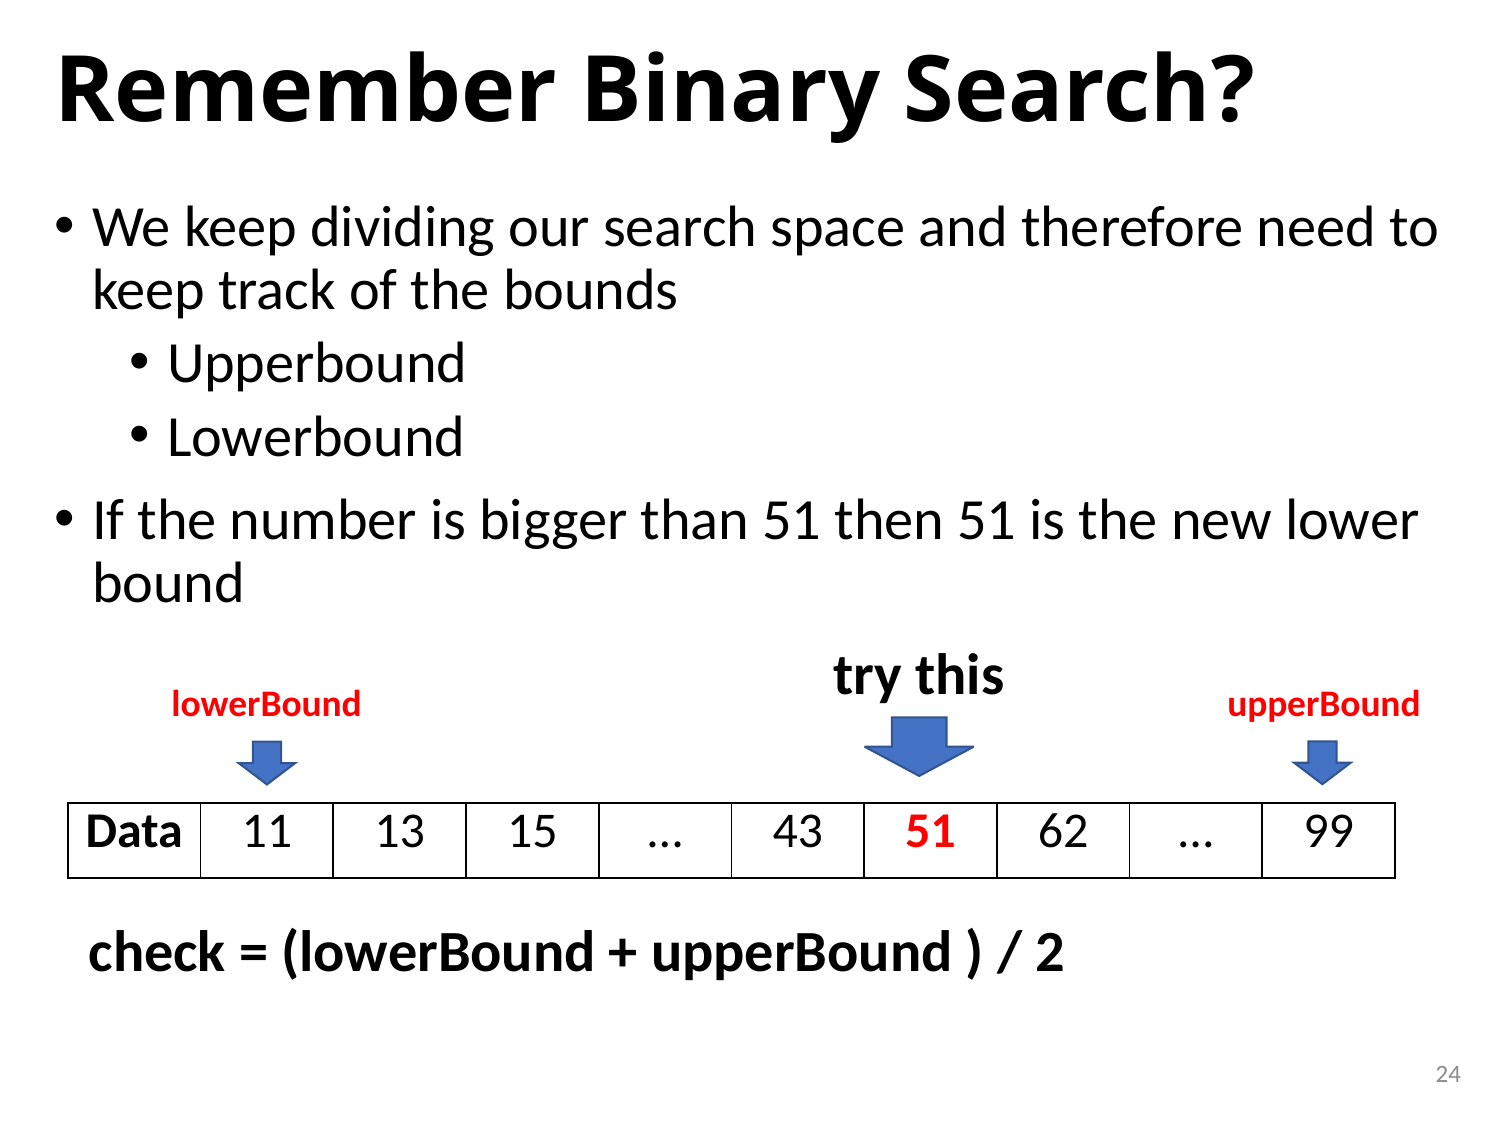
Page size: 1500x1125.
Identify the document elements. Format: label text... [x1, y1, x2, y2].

title Remember Binary Search? [39, 22, 1461, 161]
text_box [1291, 740, 1354, 786]
text_box [864, 716, 975, 778]
slide_number 24 [1138, 1042, 1477, 1103]
list We keep dividing our search space and therefore need to keep track of the bounds Upperbound Lowerbound If the number is bigger than 51 then 51 is the new lower bound [39, 188, 1461, 1085]
table_header 11 [201, 804, 332, 877]
table_header … [1130, 804, 1261, 877]
text_box check = (lowerBound + upperBound ) / 2 [73, 905, 1081, 991]
table_header 51 [865, 804, 996, 877]
table_header 15 [467, 804, 598, 877]
table_header 62 [998, 804, 1129, 877]
table_header … [600, 804, 731, 877]
text_box [235, 740, 299, 786]
table_header Data [69, 804, 200, 877]
text_box lowerBound [156, 671, 377, 732]
table_header 43 [732, 804, 863, 877]
text_box upperBound [1212, 671, 1436, 732]
table_header 13 [334, 804, 465, 877]
table_header 99 [1263, 804, 1394, 877]
text_box try this [818, 628, 1020, 714]
